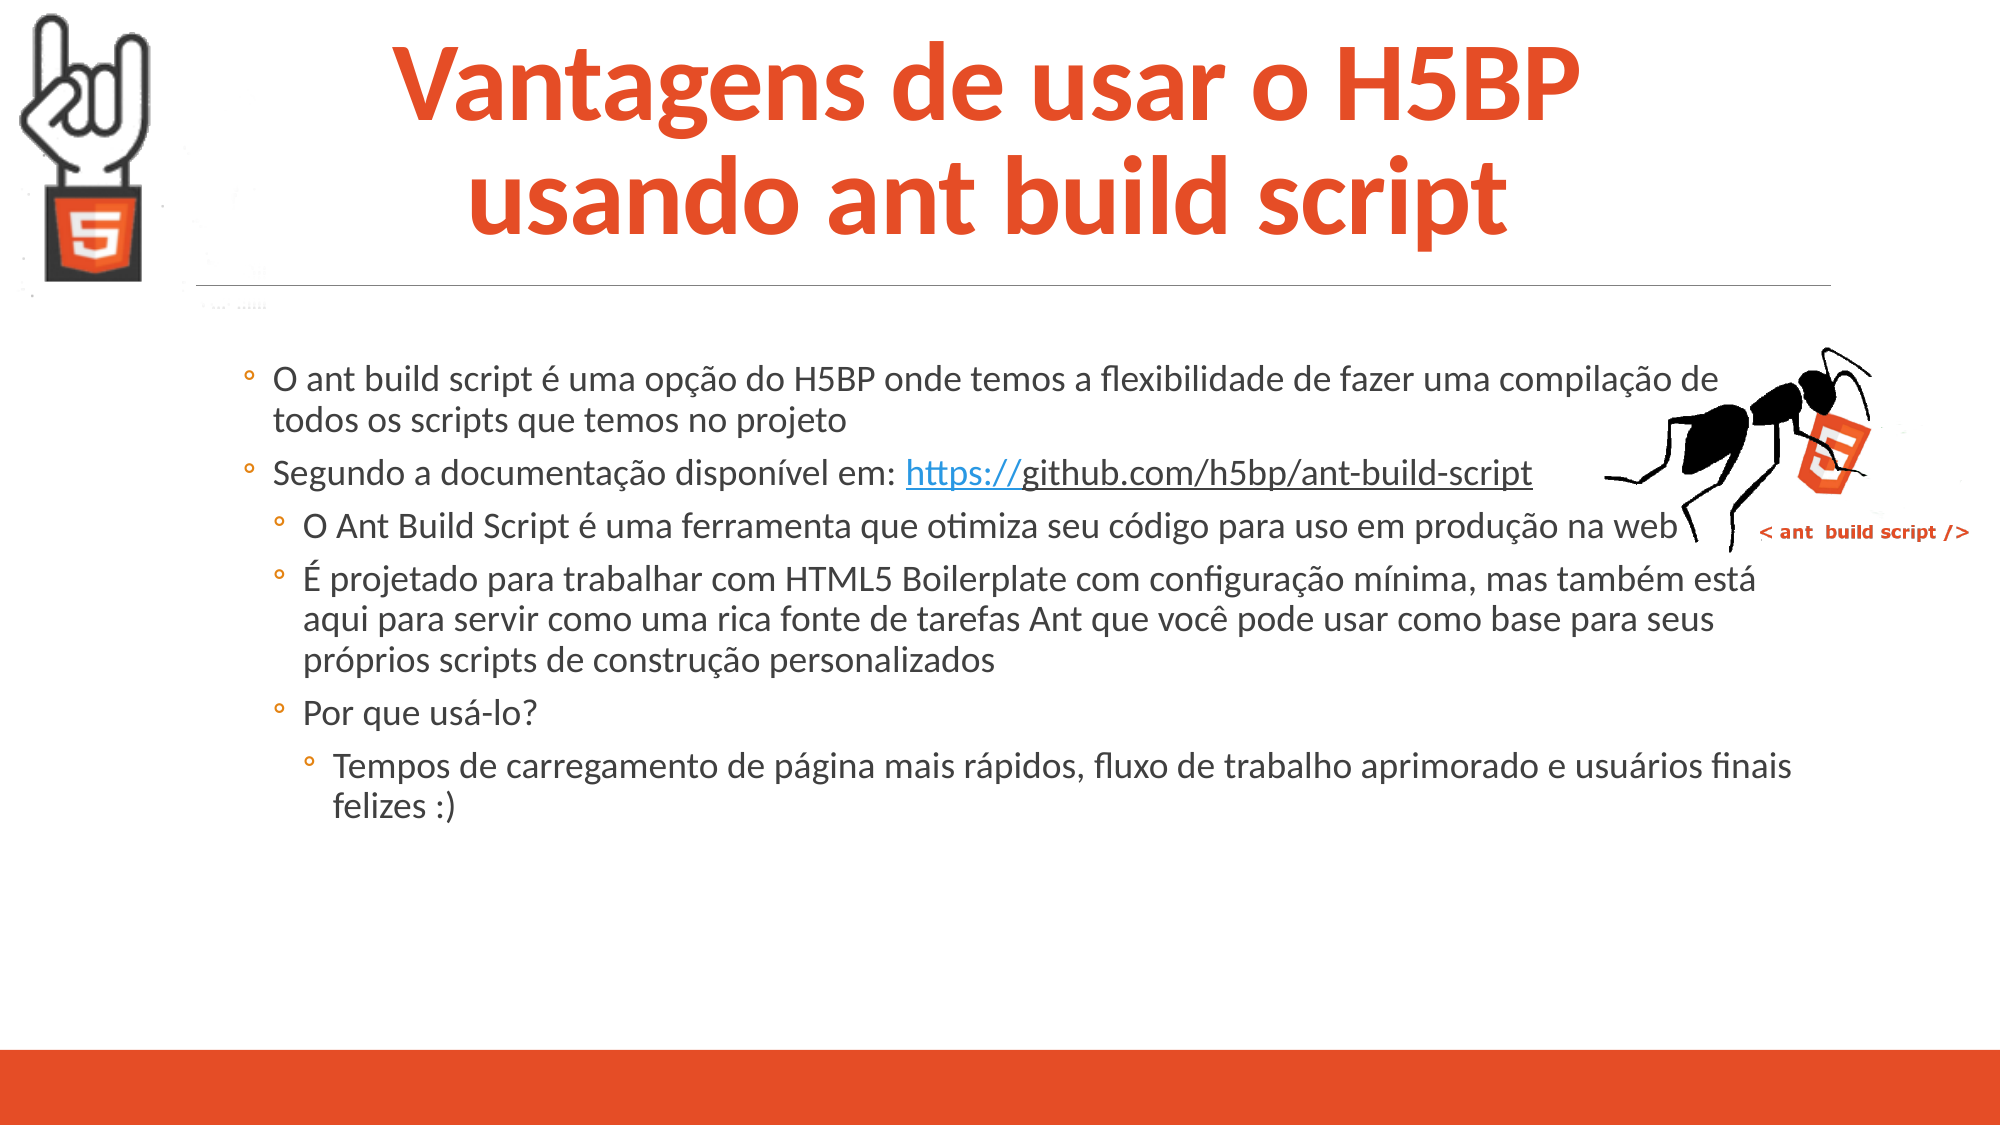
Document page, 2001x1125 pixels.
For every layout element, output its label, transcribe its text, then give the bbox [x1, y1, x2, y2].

picture [1602, 342, 1986, 557]
picture [0, 0, 269, 309]
title Vantagens de usar o H5BP usando ant build script [372, 20, 1603, 266]
list O ant build script é uma opção do H5BP onde temos a flexibilidade de fazer uma compilação de todos os scripts que temos no projeto Segundo a documentação disponível em: https://github.com/h5bp/ant-build-script O Ant Build Script é uma ferramenta que otimiza seu código para uso em produção na web É projetado para trabalhar com HTML5 Boilerplate com configuração mínima, mas também está aqui para servir como uma rica fonte de tarefas Ant que você pode usar como base para seus próprios scripts de construção personalizados Por que usá-lo? Tempos de carregamento de página mais rápidos, fluxo de trabalho aprimorado e usuários finais felizes :) [179, 302, 1830, 963]
